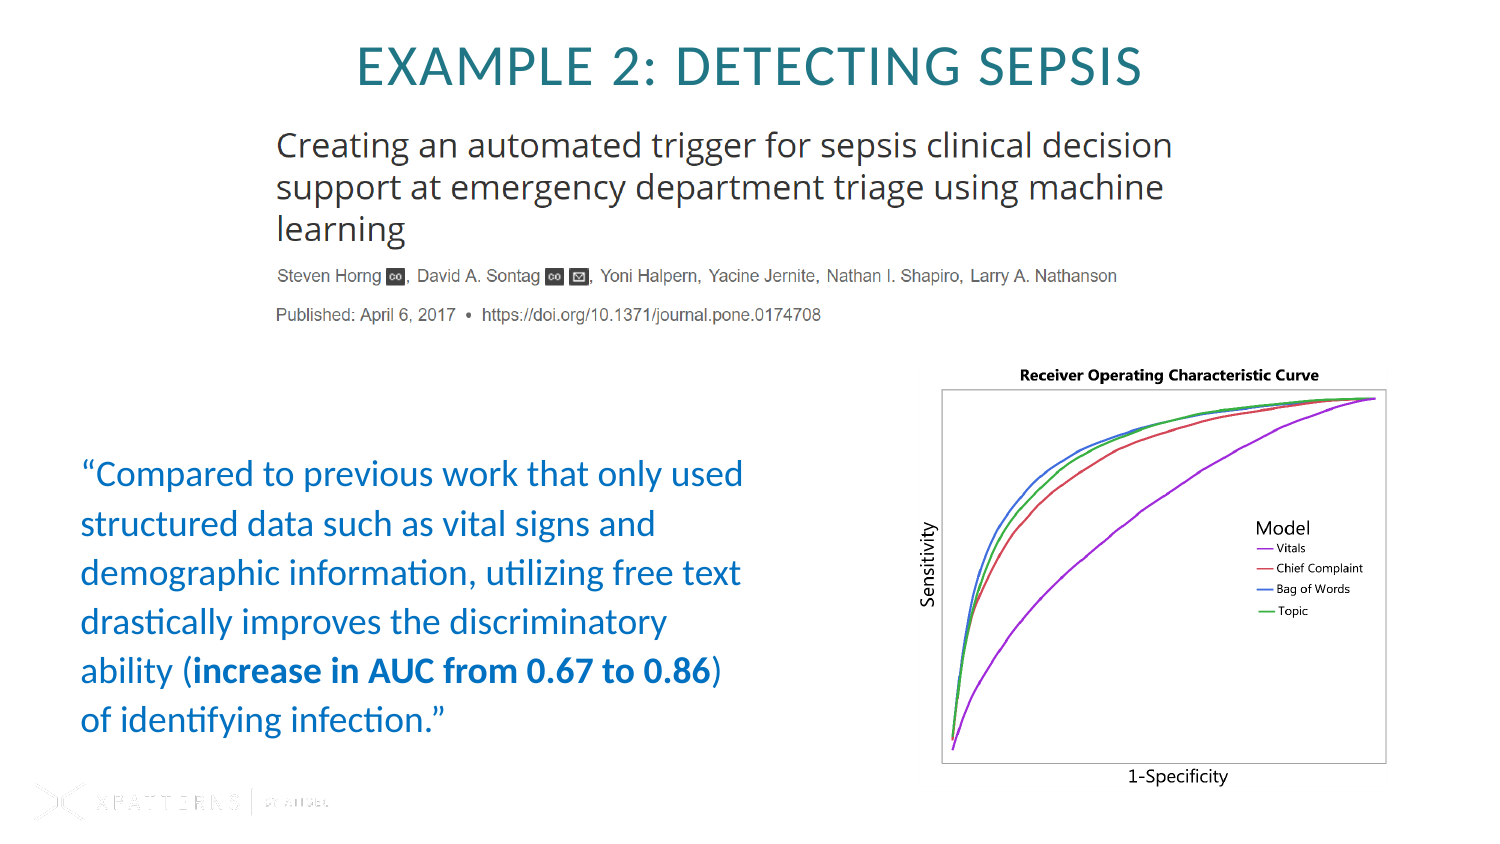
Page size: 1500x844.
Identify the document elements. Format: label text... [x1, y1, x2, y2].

text_box “Compared to previous work that only used structured data such as vital signs and demographic information, utilizing free text drastically improves the discriminatory ability (increase in AUC from 0.67 to 0.86) of identifying infection.” [65, 437, 772, 748]
picture [252, 103, 1189, 344]
text_box Example 2: detecting sepsis [74, 2, 1425, 131]
picture [918, 366, 1388, 788]
